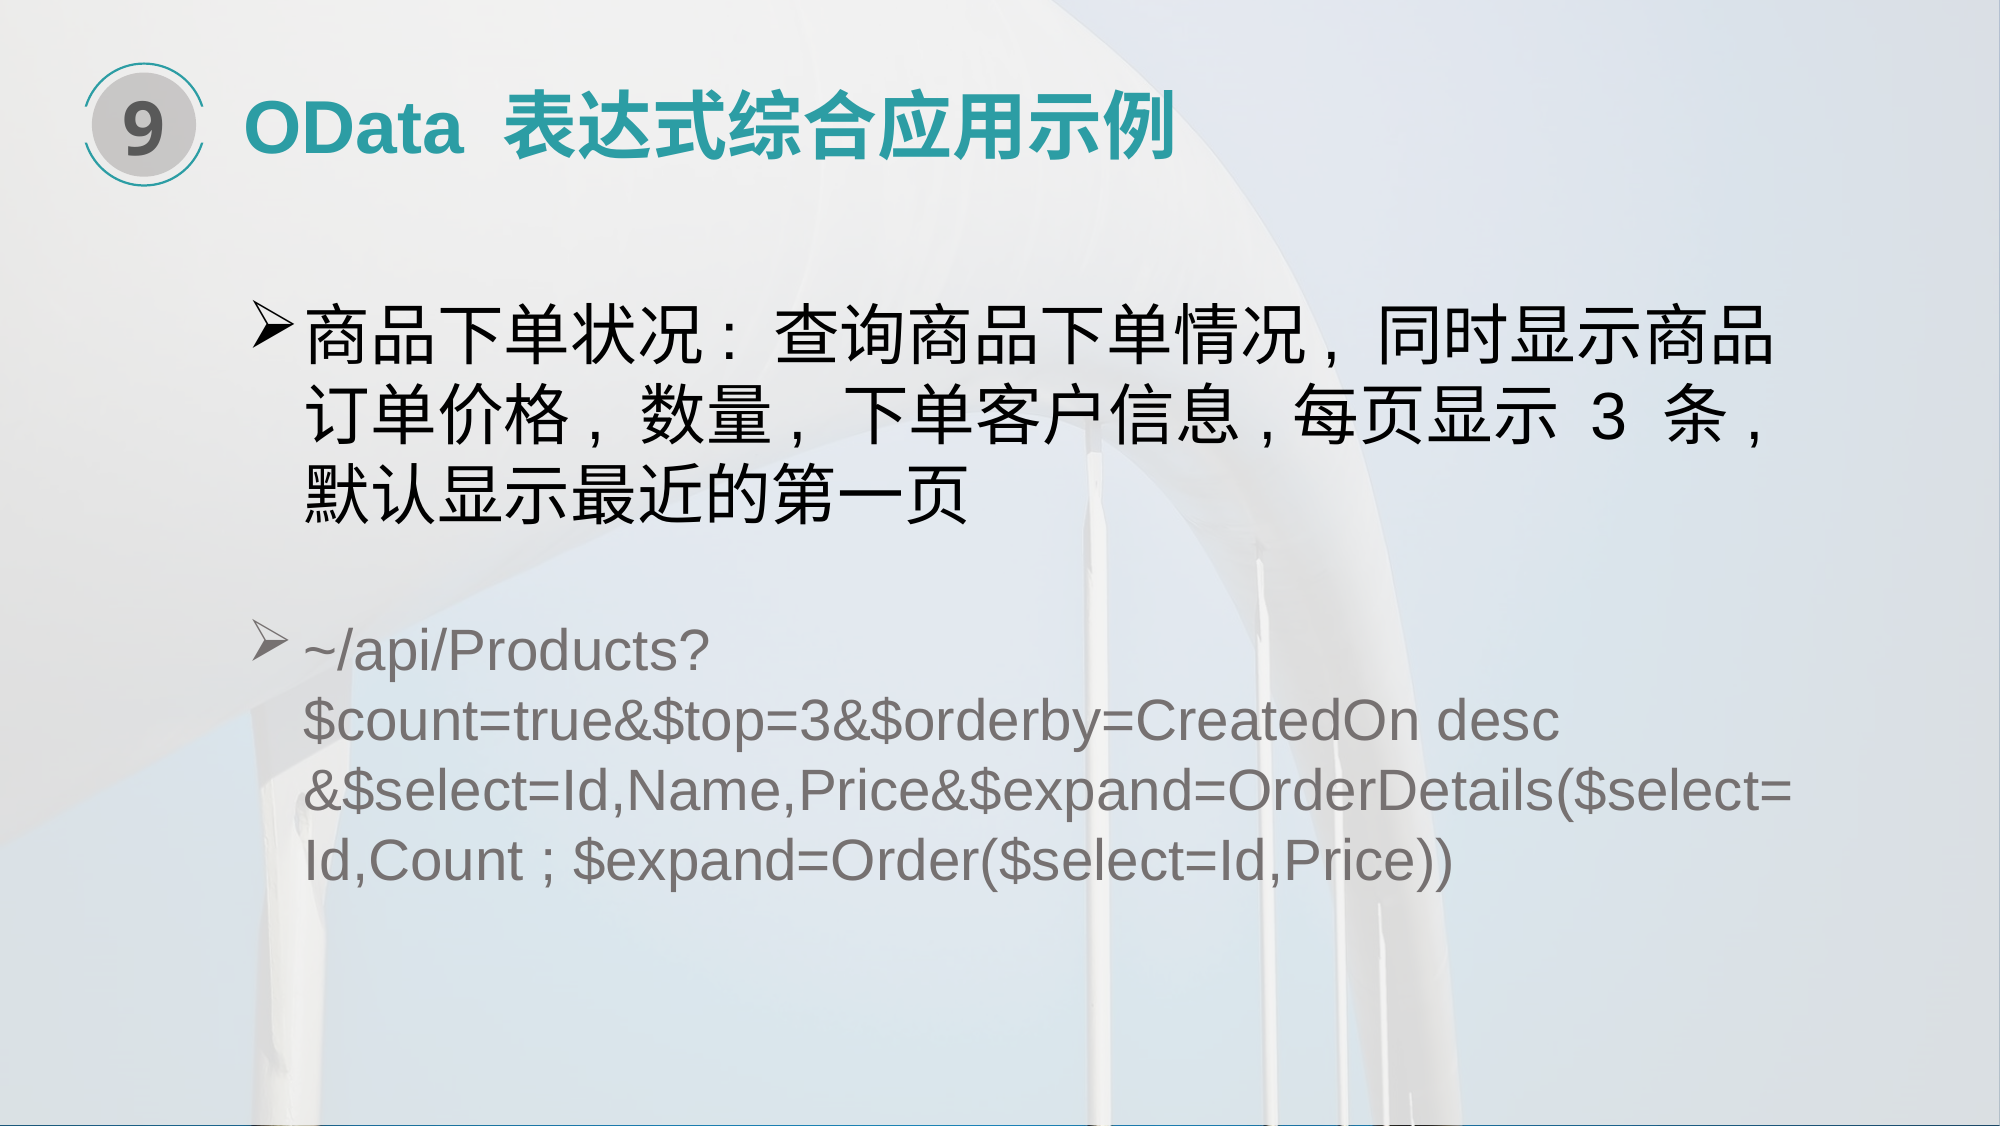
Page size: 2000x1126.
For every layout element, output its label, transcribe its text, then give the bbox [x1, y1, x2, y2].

text_box 商品下单状况: 查询商品下单情况, 同时显示商品订单价格, 数量, 下单客户信息,每页显示 3 条, 默认显示最近的第一页 ~/api/Products?$count=true&$top=3&$orderby=CreatedOn desc &$select=Id,Name,Price&$expand=OrderDetails($select= Id,Count ; $expand=Order($select=Id,Price)) [232, 285, 1835, 900]
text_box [84, 62, 1189, 187]
